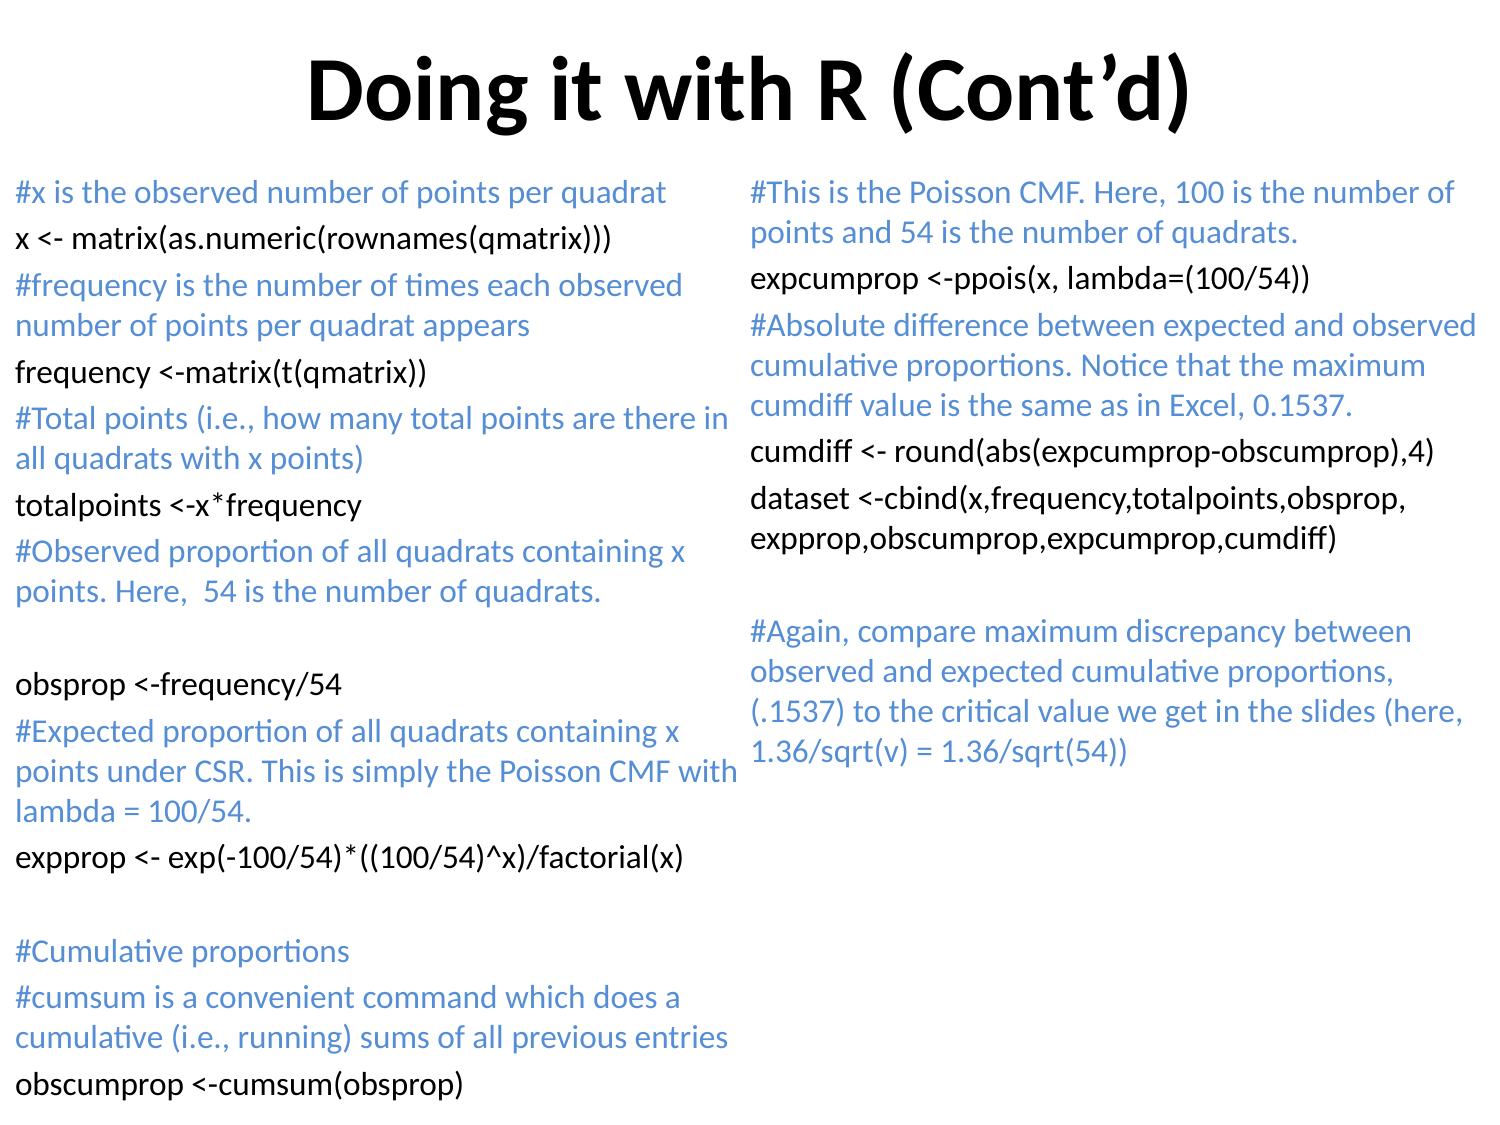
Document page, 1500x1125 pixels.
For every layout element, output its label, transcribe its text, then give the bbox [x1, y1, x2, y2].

title Doing it with R (Cont’d) [75, 12, 1425, 155]
list #x is the observed number of points per quadrat x <- matrix(as.numeric(rownames(qmatrix))) #frequency is the number of times each observed number of points per quadrat appears frequency <-matrix(t(qmatrix)) #Total points (i.e., how many total points are there in all quadrats with x points) totalpoints <-x*frequency #Observed proportion of all quadrats containing x points. Here, 54 is the number of quadrats. obsprop <-frequency/54 #Expected proportion of all quadrats containing x points under CSR. This is simply the Poisson CMF with lambda = 100/54. expprop <- exp(-100/54)*((100/54)^x)/factorial(x) #Cumulative proportions #cumsum is a convenient command which does a cumulative (i.e., running) sums of all previous entries obscumprop <-cumsum(obsprop) #This is the Poisson CMF. Here, 100 is the number of points and 54 is the number of quadrats. expcumprop <-ppois(x, lambda=(100/54)) #Absolute difference between expected and observed cumulative proportions. Notice that the maximum cumdiff value is the same as in Excel, 0.1537. cumdiff <- round(abs(expcumprop-obscumprop),4) dataset <-cbind(x,frequency,totalpoints,obsprop, expprop,obscumprop,expcumprop,cumdiff) #Again, compare maximum discrepancy between observed and expected cumulative proportions, (.1537) to the critical value we get in the slides (here, 1.36/sqrt(v) = 1.36/sqrt(54)) [0, 162, 1500, 1125]
